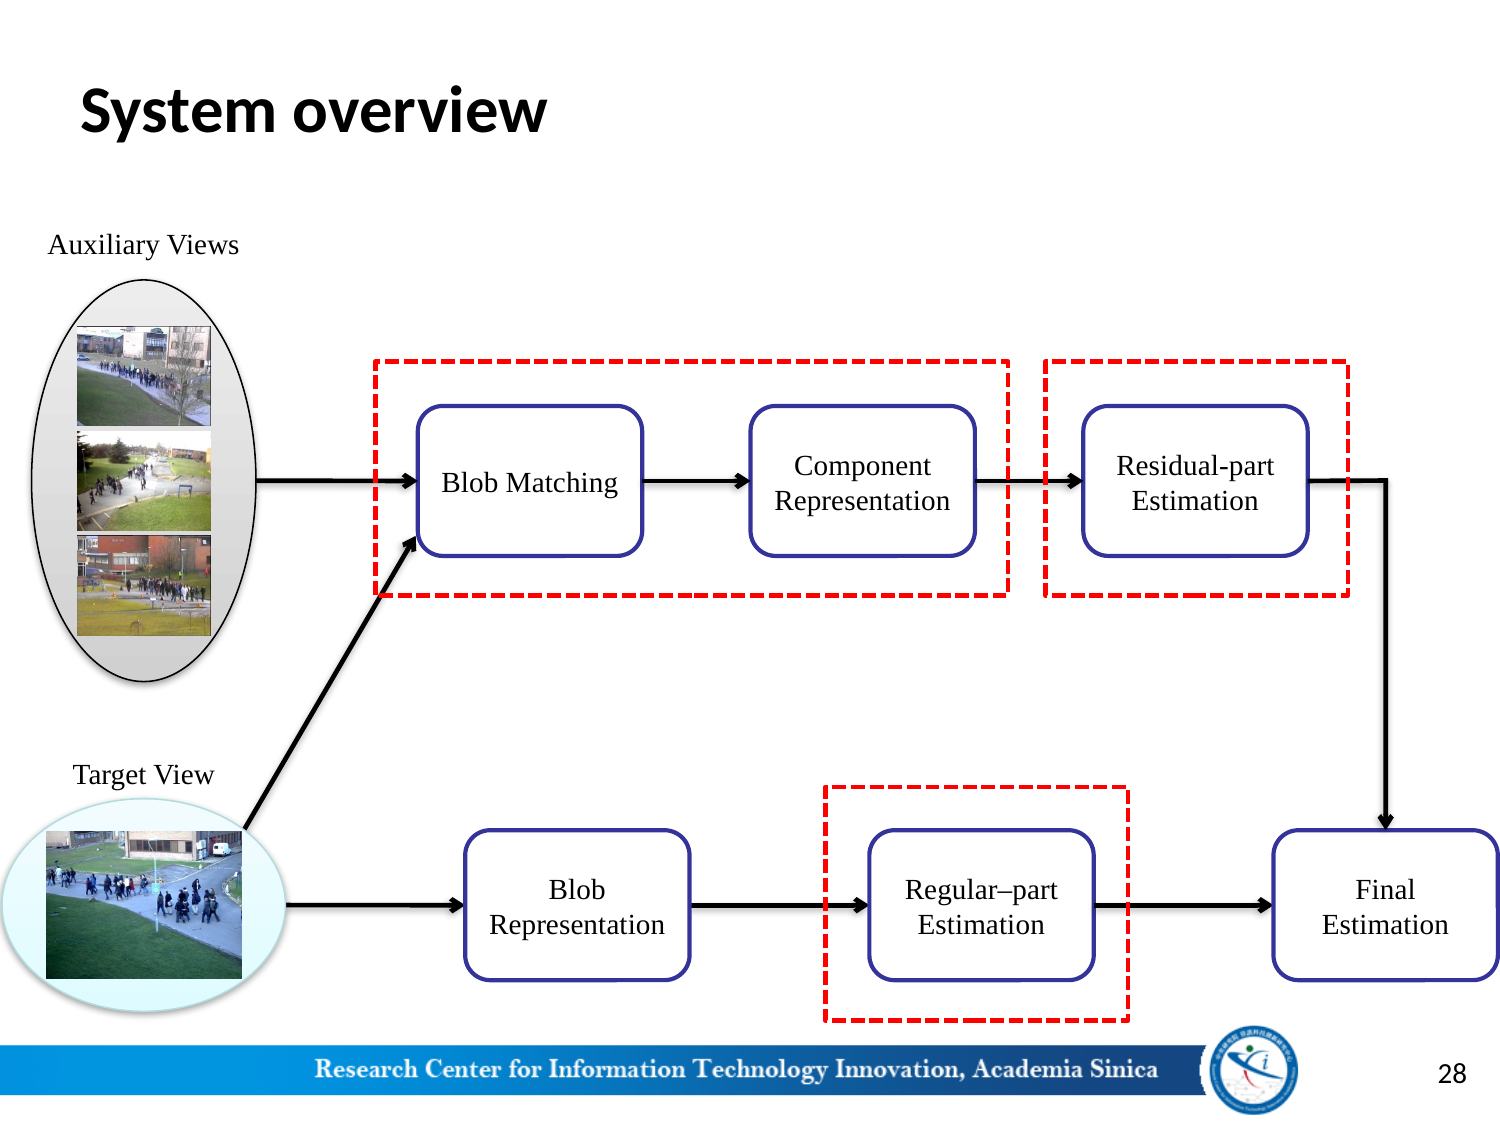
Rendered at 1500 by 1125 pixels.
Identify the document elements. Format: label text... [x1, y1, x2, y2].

picture [0, 1020, 1329, 1125]
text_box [1, 217, 1499, 1012]
slide_number 28 [1352, 1046, 1483, 1107]
title System overview [64, 30, 1436, 182]
